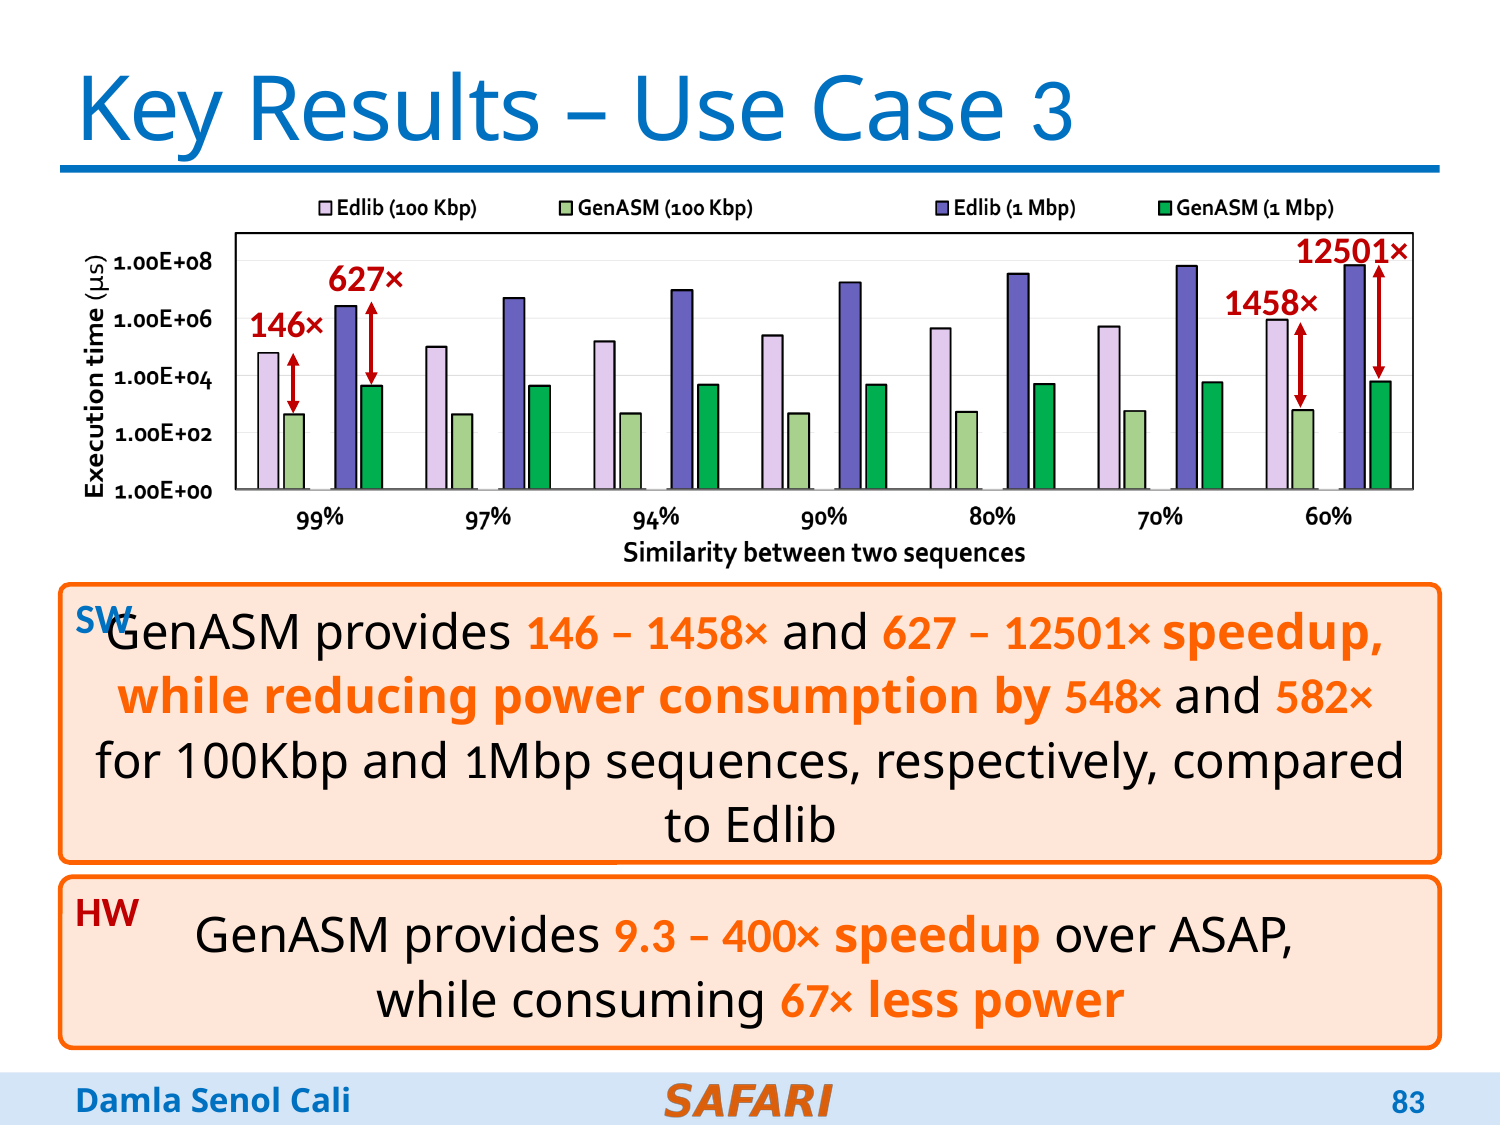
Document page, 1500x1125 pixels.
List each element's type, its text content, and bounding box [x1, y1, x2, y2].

text_box HW [60, 877, 155, 943]
text_box GenASM provides 146 – 1458× and 627 – 12501× speedup, while reducing power consumption by 548× and 582× for 100Kbp and 1Mbp sequences, respectively, compared to Edlib [58, 583, 1442, 864]
slide_number 83 [1233, 1077, 1440, 1123]
text_box SW [60, 584, 148, 650]
title Key Results – Use Case 3 [60, 42, 1440, 166]
picture [74, 193, 1425, 570]
picture [663, 1075, 837, 1125]
text_box GenASM provides 9.3 – 400× speedup over ASAP, while consuming 67× less power [58, 875, 1442, 1050]
